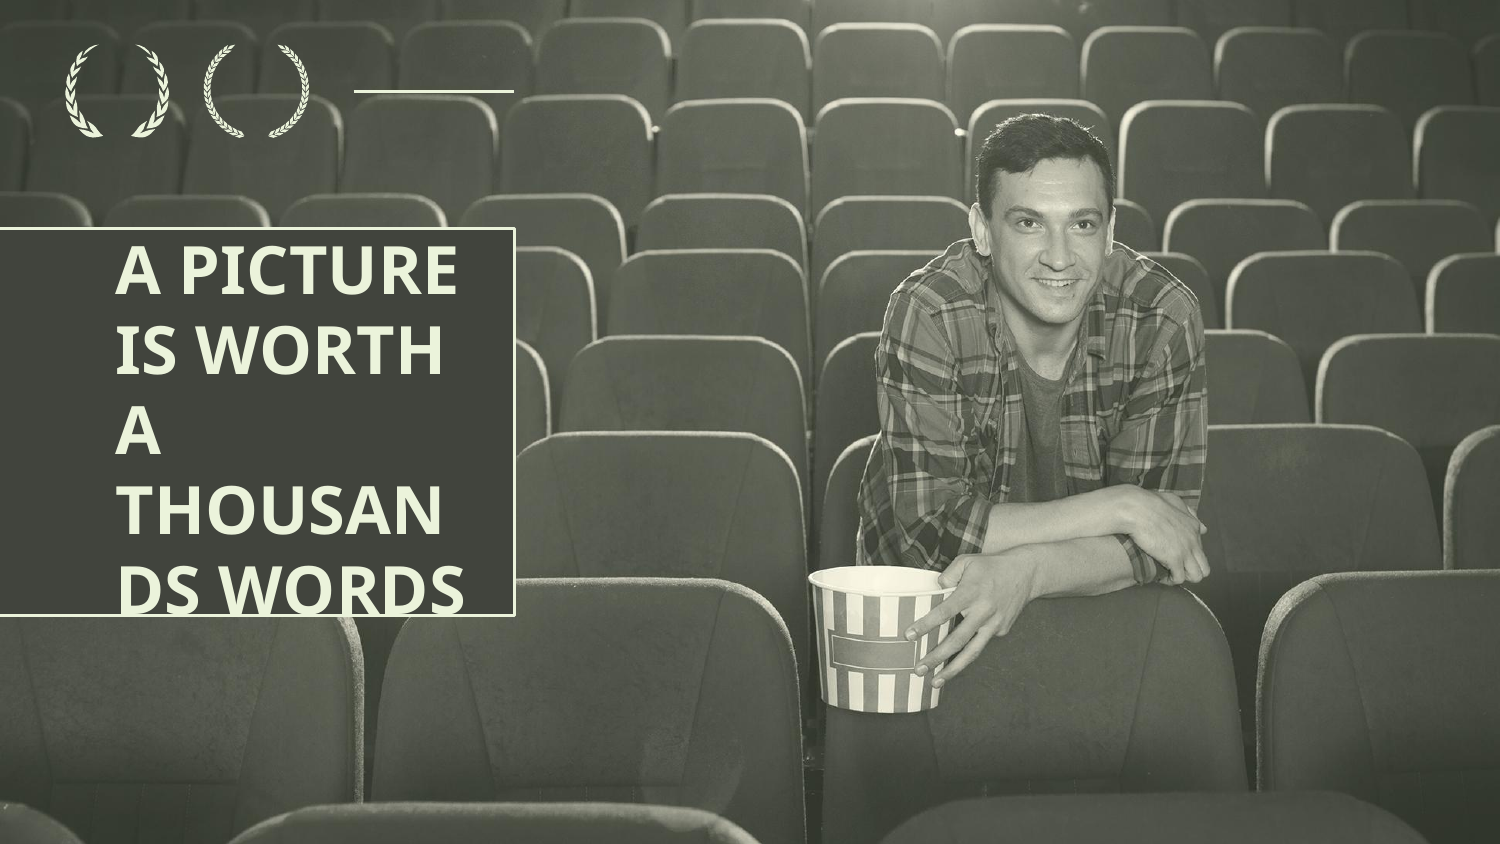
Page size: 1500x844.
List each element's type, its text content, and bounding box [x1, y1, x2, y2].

title A PICTURE IS WORTH A THOUSANDS WORDS [100, 256, 486, 599]
picture [0, 0, 1500, 844]
text_box [0, 228, 515, 616]
